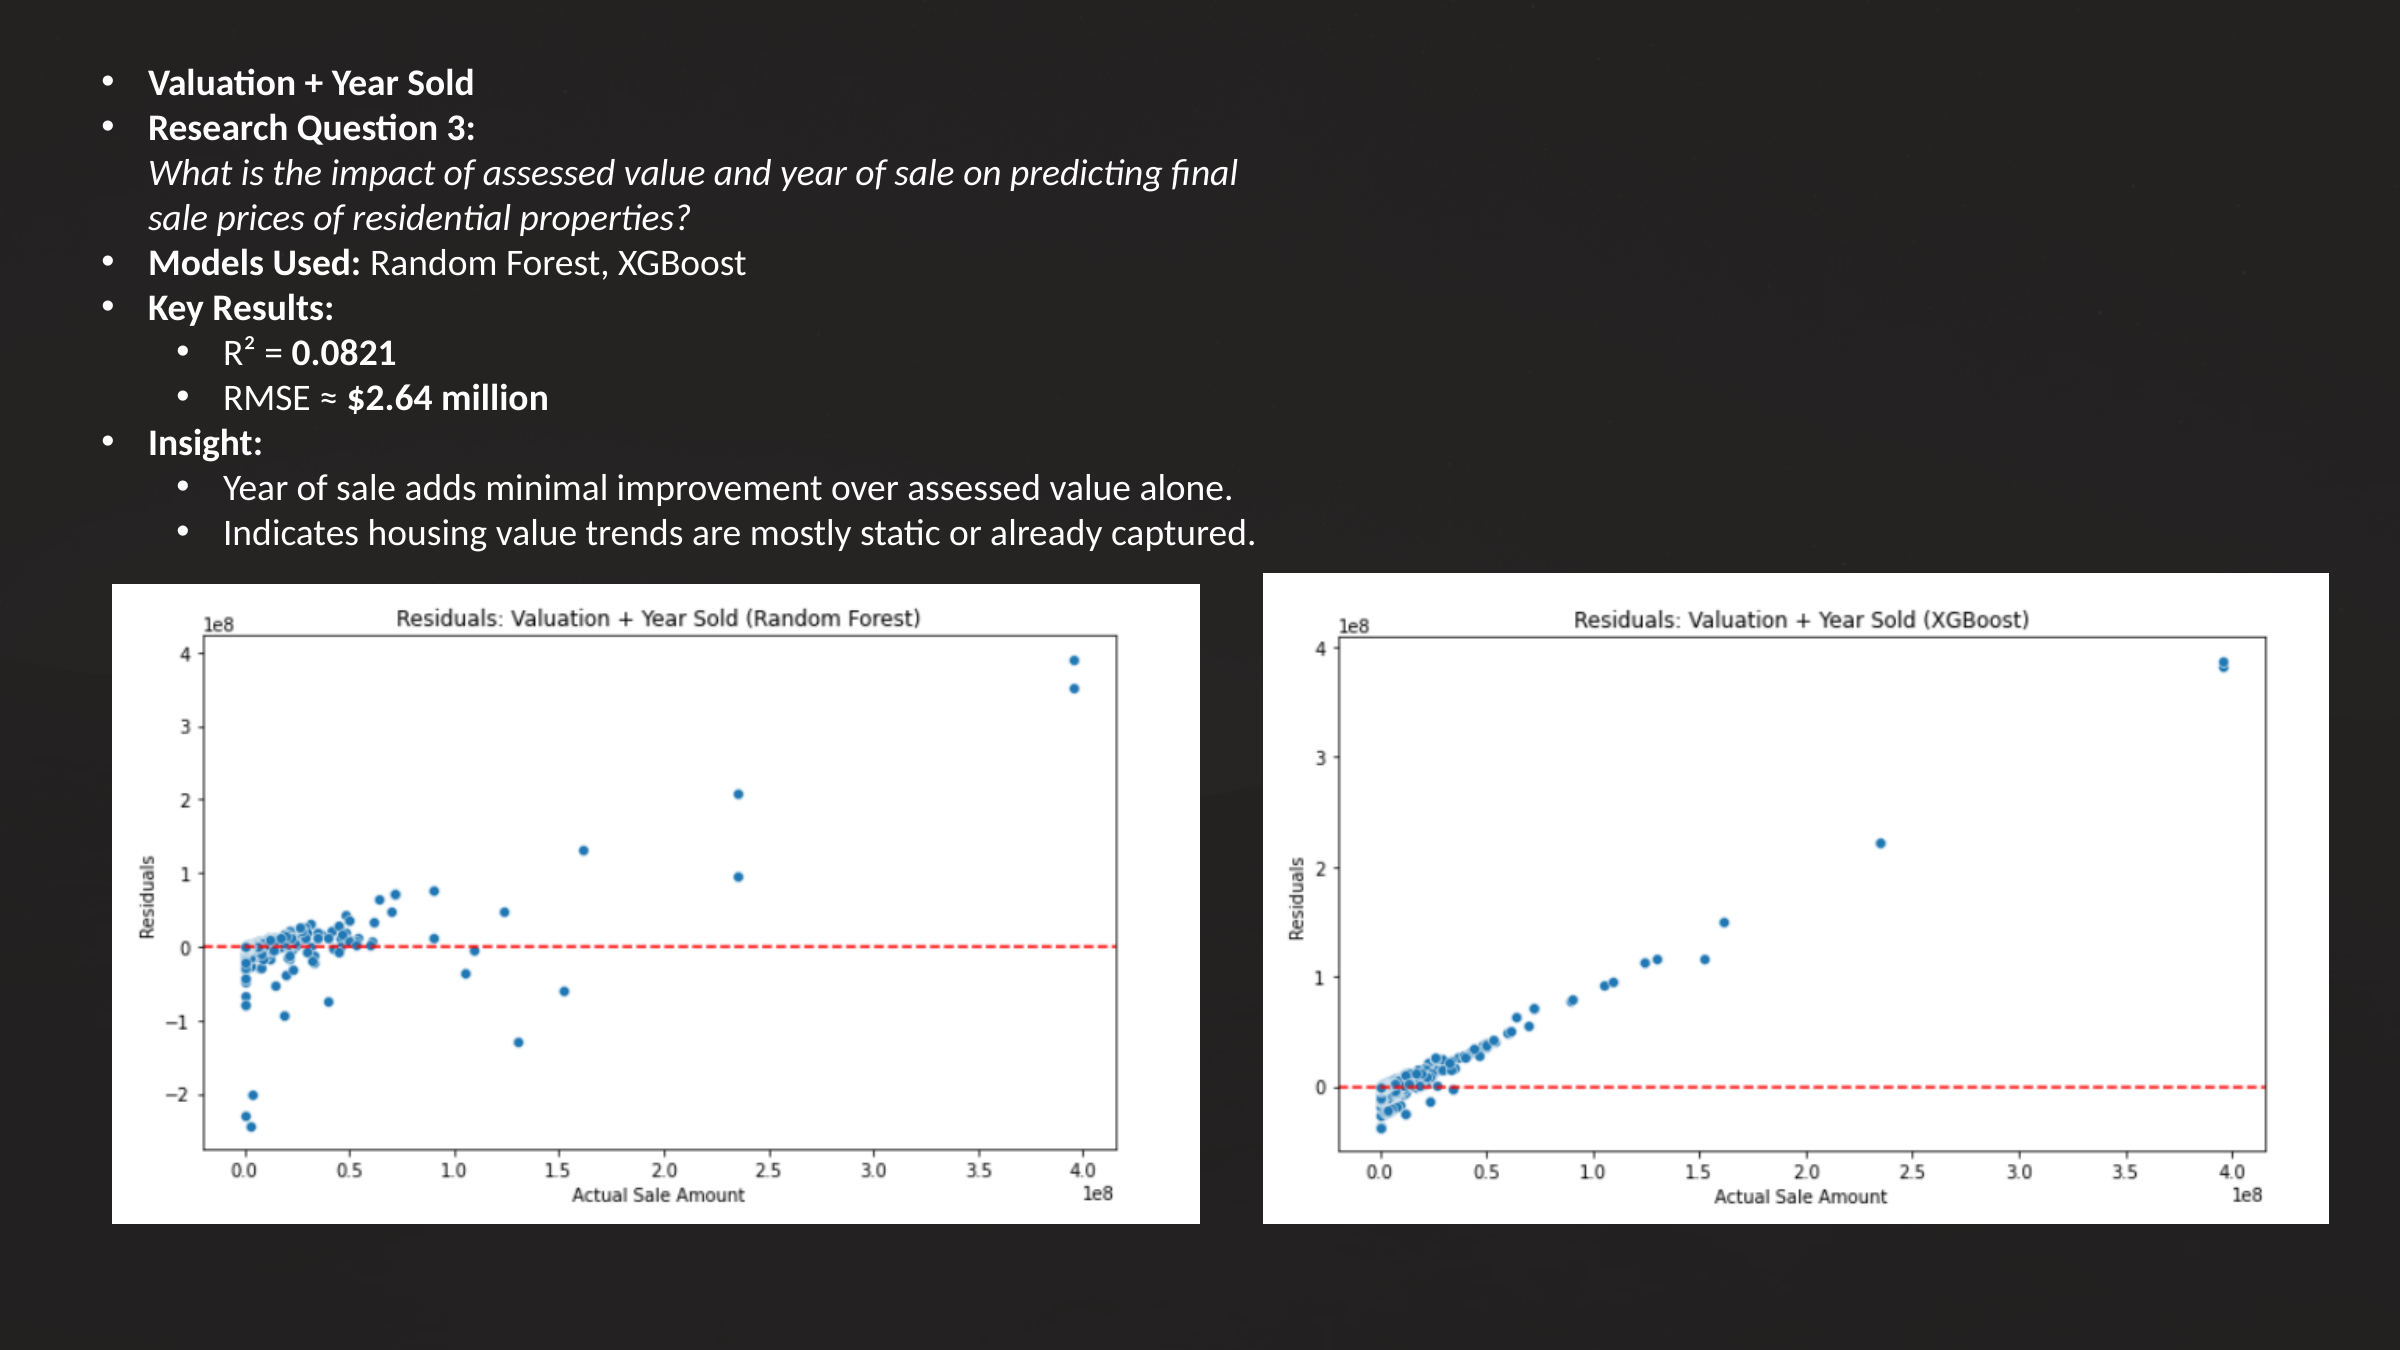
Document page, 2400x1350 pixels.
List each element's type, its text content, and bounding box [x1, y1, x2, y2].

text_box Valuation + Year Sold Research Question 3: What is the impact of assessed value and year of sale on predicting final sale prices of residential properties? Models Used: Random Forest, XGBoost Key Results: R² = 0.0821 RMSE ≈ $2.64 million Insight: Year of sale adds minimal improvement over assessed value alone. Indicates housing value trends are mostly static or already captured. [86, 50, 1287, 561]
picture [1263, 573, 2329, 1224]
picture [112, 584, 1200, 1224]
